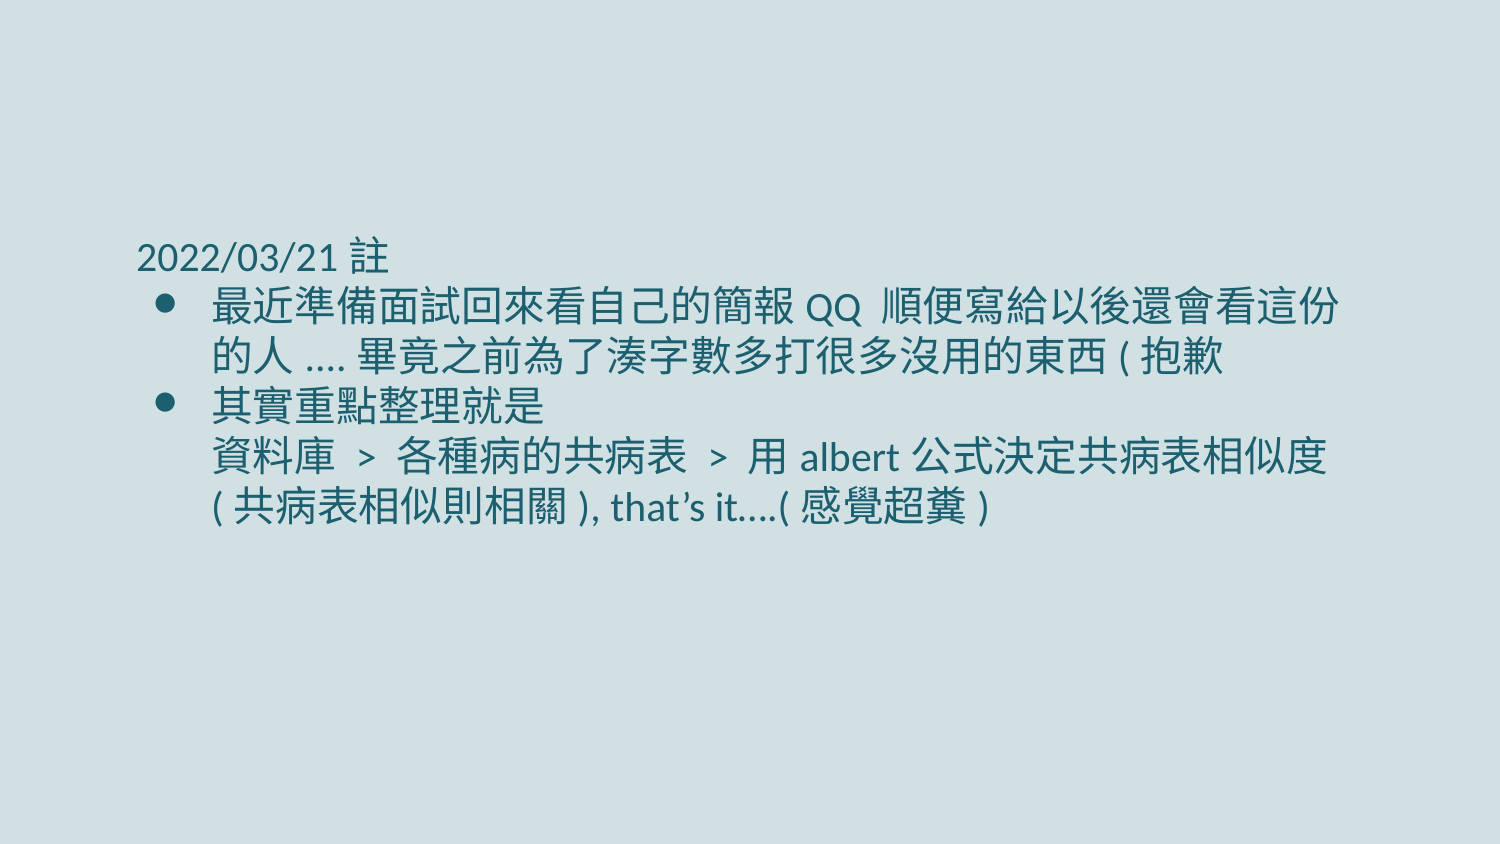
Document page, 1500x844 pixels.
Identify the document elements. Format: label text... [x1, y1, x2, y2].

text_box 2022/03/21註 最近準備面試回來看自己的簡報QQ 順便寫給以後還會看這份的人....畢竟之前為了湊字數多打很多沒用的東西(抱歉 其實重點整理就是 資料庫 > 各種病的共病表 > 用albert公式決定共病表相似度(共病表相似則相關), that’s it….(感覺超糞) [121, 176, 1377, 583]
